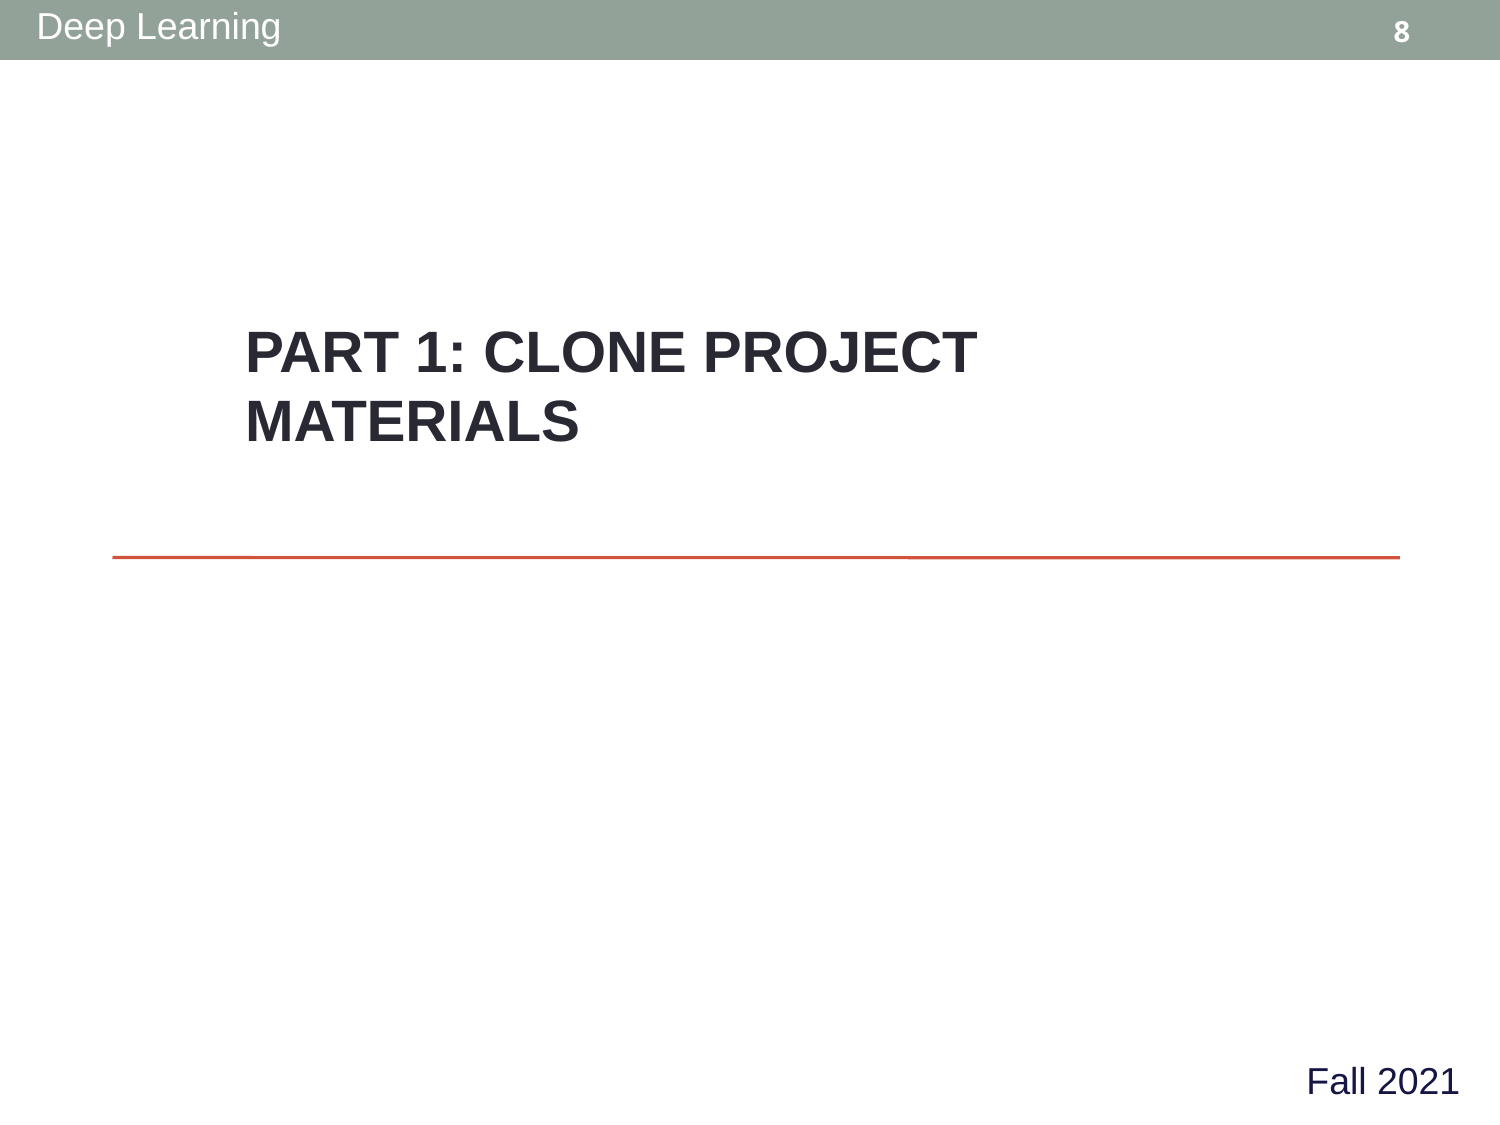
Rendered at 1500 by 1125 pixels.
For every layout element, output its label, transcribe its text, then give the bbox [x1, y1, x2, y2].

text_box Part 1: Clone project materials [230, 160, 1293, 461]
